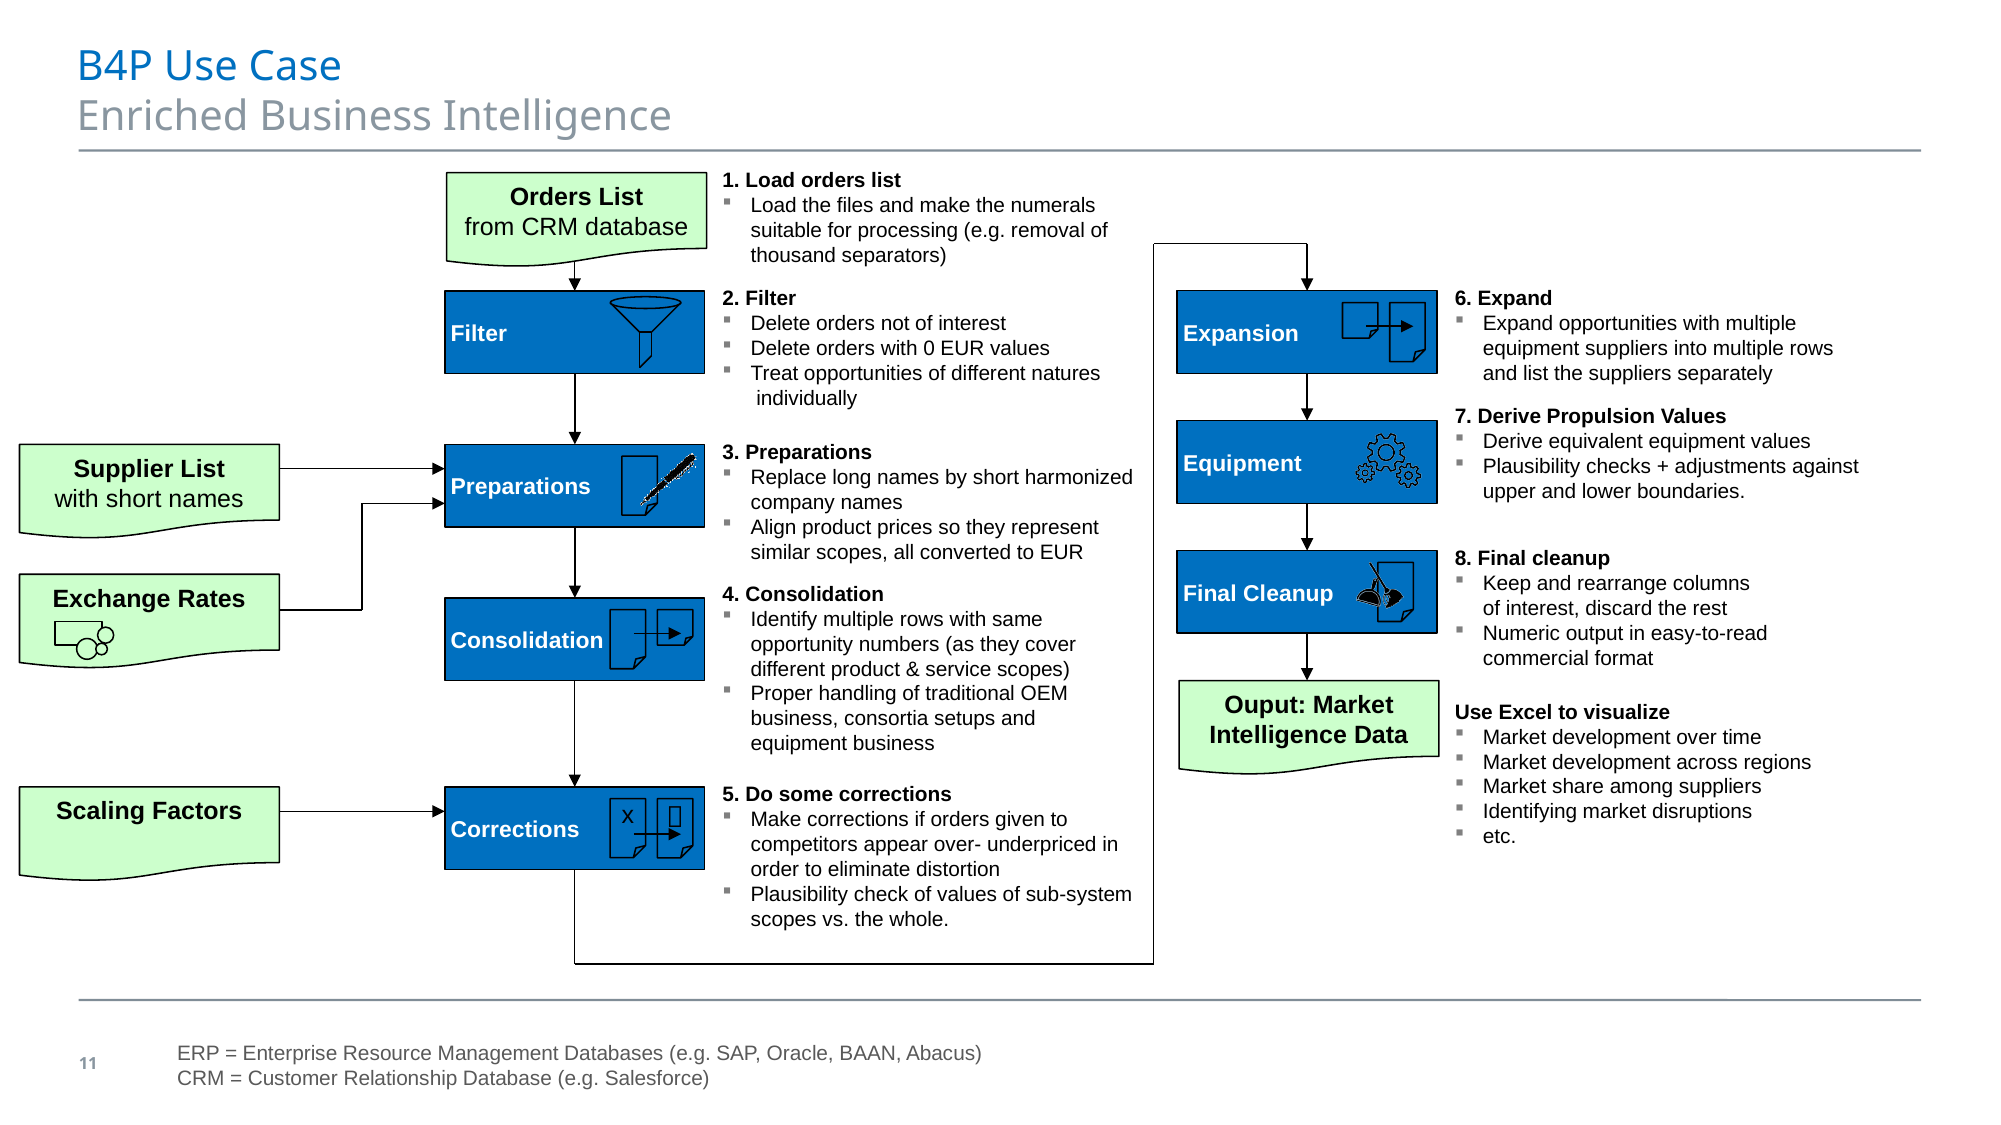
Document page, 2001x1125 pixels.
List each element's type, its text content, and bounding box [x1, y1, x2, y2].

list ERP = Enterprise Resource Management Databases (e.g. SAP, Oracle, BAAN, Abacus) CRM = Customer Relationship Database (e.g. Salesforce) [165, 1034, 1504, 1094]
text_box 3. Preparations Replace long names by short harmonized company names Align product prices so they represent similar scopes, all converted to EUR [714, 430, 1149, 541]
text_box 7. Derive Propulsion Values Derive equivalent equipment values Plausibility checks + adjustments against upper and lower boundaries. [1447, 395, 1911, 505]
text_box Equipment [1175, 419, 1439, 505]
text_box Scaling Factors [17, 784, 282, 883]
text_box [1375, 560, 1416, 624]
text_box 2. Filter Delete orders not of interest Delete orders with 0 EUR values Treat opportunities of different natures individually [714, 277, 1149, 387]
text_box [1387, 300, 1428, 364]
text_box [95, 625, 116, 645]
text_box Use Excel to visualize Market development over time Market development across regions Market share among suppliers Identifying market disruptions etc. [1447, 690, 1912, 801]
picture [1354, 560, 1404, 610]
text_box 1. Load orders list Load the files and make the numerals suitable for processing (e.g. removal of thousand separators) [714, 159, 1156, 269]
text_box x [608, 796, 648, 860]
text_box [74, 636, 98, 662]
text_box Orders List from CRM database [444, 170, 709, 269]
text_box Filter [443, 289, 707, 376]
text_box [53, 619, 104, 647]
text_box [655, 607, 695, 648]
text_box 5. Do some corrections Make corrections if orders given to competitors appear over- underpriced in order to eliminate distortion Plausibility check of values of sub-system scopes vs. the whole. [714, 773, 1149, 883]
text_box [1340, 300, 1381, 341]
text_box Consolidation [443, 596, 707, 683]
text_box [93, 641, 110, 657]
text_box Supplier List with short names [17, 442, 282, 540]
picture [611, 423, 714, 536]
text_box [608, 607, 648, 671]
text_box Preparations [443, 442, 621, 529]
text_box Exchange Rates [17, 572, 282, 670]
text_box 8. Final cleanup Keep and rearrange columns of interest, discard the rest Numeric output in easy-to-read commercial format [1447, 537, 1911, 647]
text_box 4. Consolidation Identify multiple rows with same opportunity numbers (as they cover different product & service scopes) Proper handling of traditional OEM business, consortia setups and equipment business [714, 572, 1149, 683]
text_box Expansion [1175, 289, 1439, 375]
text_box Final Cleanup [1175, 549, 1439, 635]
text_box  [655, 796, 695, 860]
title B4P Use Case Enriched Business Intelligence [76, 30, 1920, 149]
text_box Corrections [443, 785, 707, 872]
picture [1354, 432, 1423, 490]
text_box Ouput: Market Intelligence Data [1176, 678, 1442, 776]
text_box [609, 296, 682, 368]
text_box 6. Expand Expand opportunities with multiple equipment suppliers into multiple rows and list the suppliers separately [1447, 277, 1912, 387]
